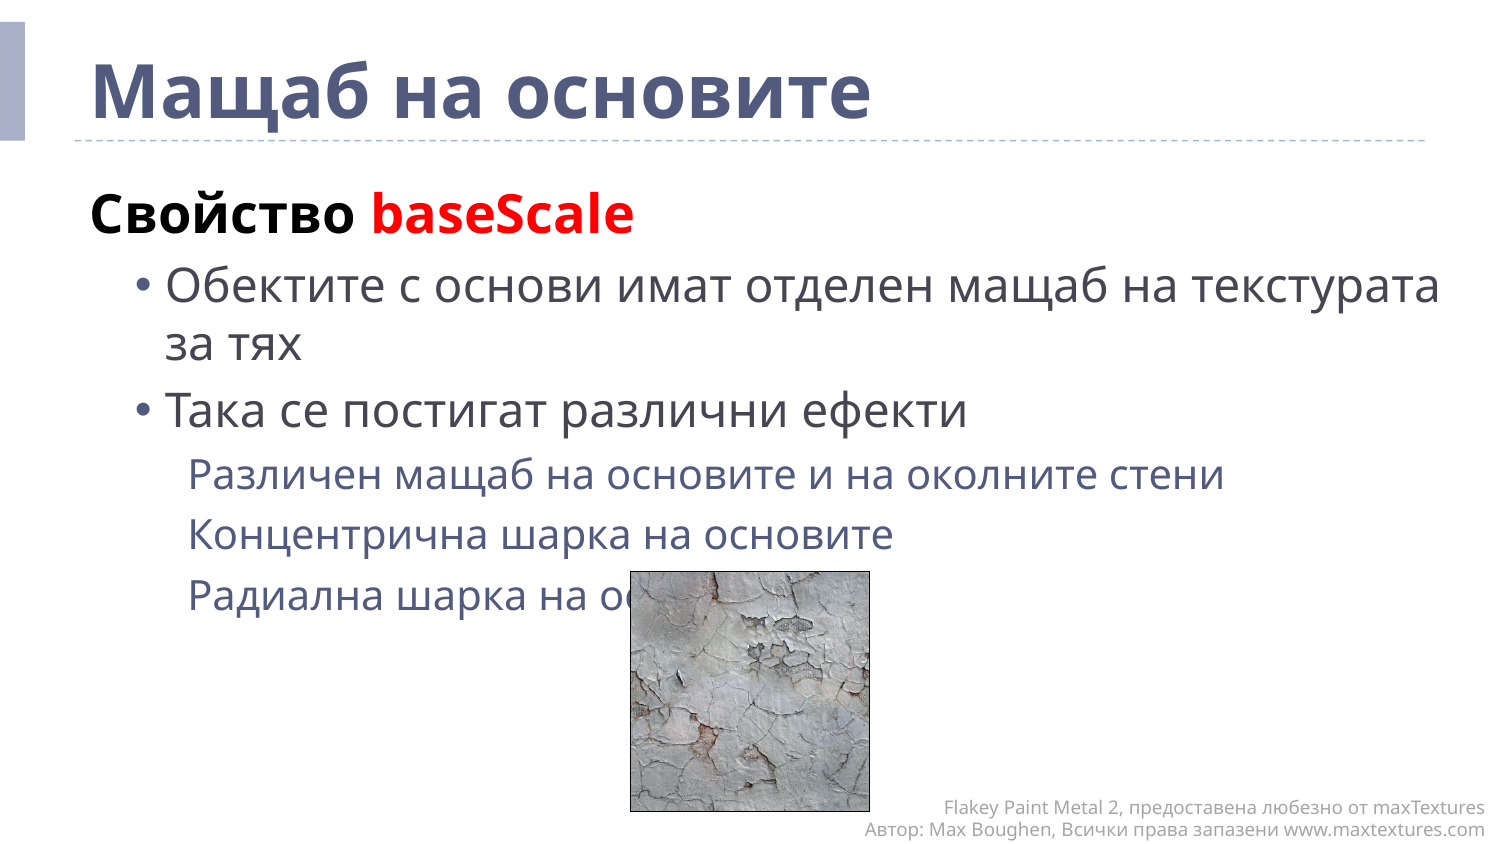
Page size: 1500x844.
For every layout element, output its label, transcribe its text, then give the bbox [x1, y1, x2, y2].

picture [629, 571, 871, 813]
list Свойство baseScale Обектите с основи имат отделен мащаб на текстурата за тях Така се постигат различни ефекти Различен мащаб на основите и на околните стени Концентрична шарка на основите Радиална шарка на основите [75, 171, 1475, 835]
text_box Flakey Paint Metal 2, предоставена любезно от maxTextures Автор: Max Boughen, Всички права запазени www.maxtextures.com [512, 787, 1500, 844]
title Мащаб на основите [75, 18, 1475, 141]
